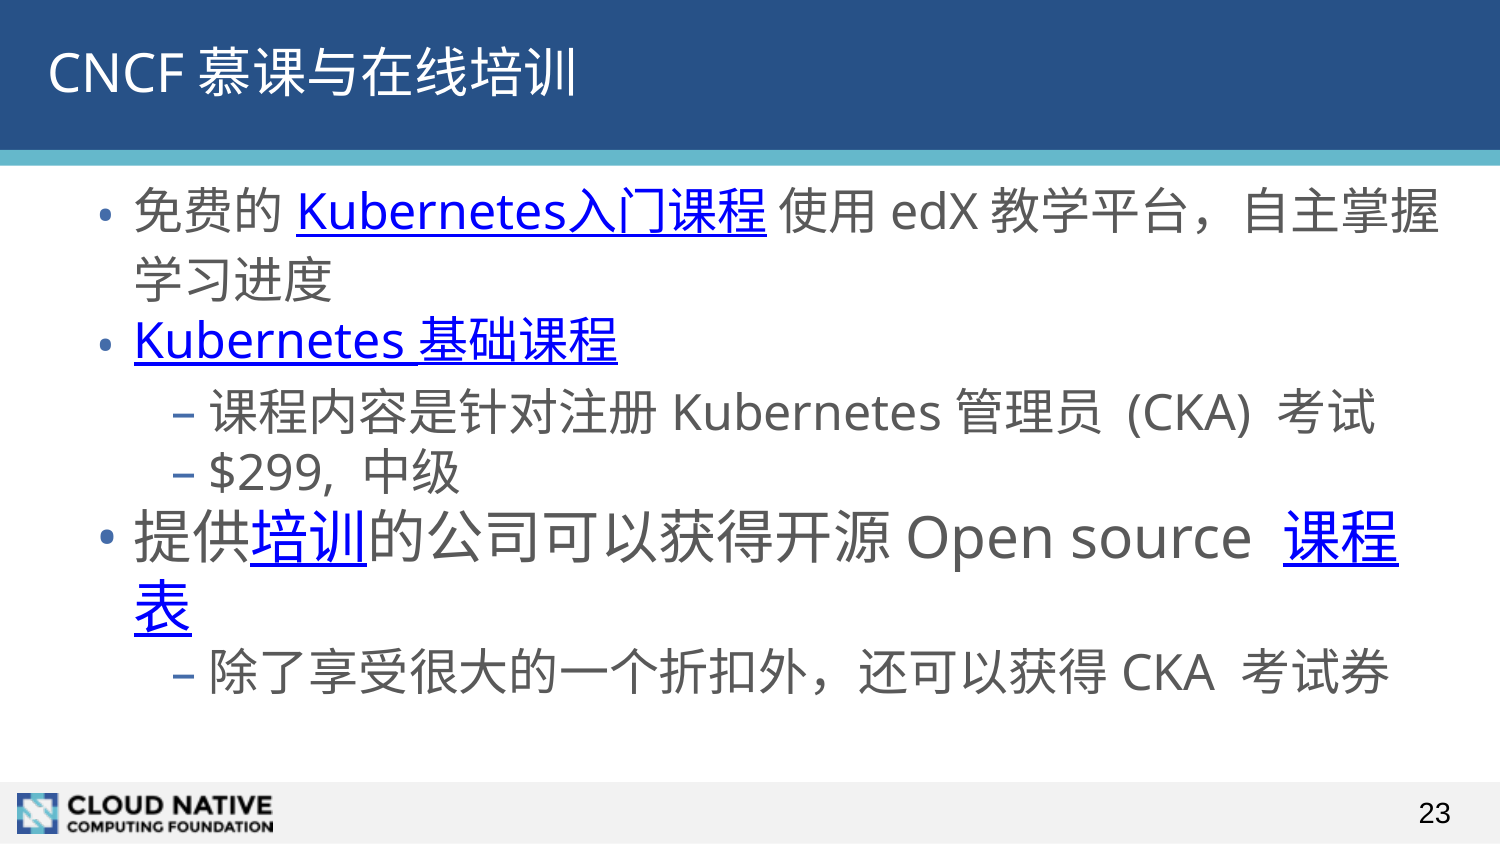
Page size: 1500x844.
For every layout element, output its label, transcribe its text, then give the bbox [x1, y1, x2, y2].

picture [17, 793, 273, 834]
list 免费的Kubernetes入门课程 使用edX教学平台，自主掌握学习进度 Kubernetes 基础课程 课程内容是针对注册Kubernetes管理员 (CKA) 考试 $299, 中级 提供培训的公司可以获得开源Open source 课程表 除了享受很大的一个折扣外，还可以获得CKA 考试券 [38, 159, 1464, 770]
slide_number 23 [1403, 779, 1494, 844]
title CNCF慕课与在线培训 [26, 15, 1464, 127]
